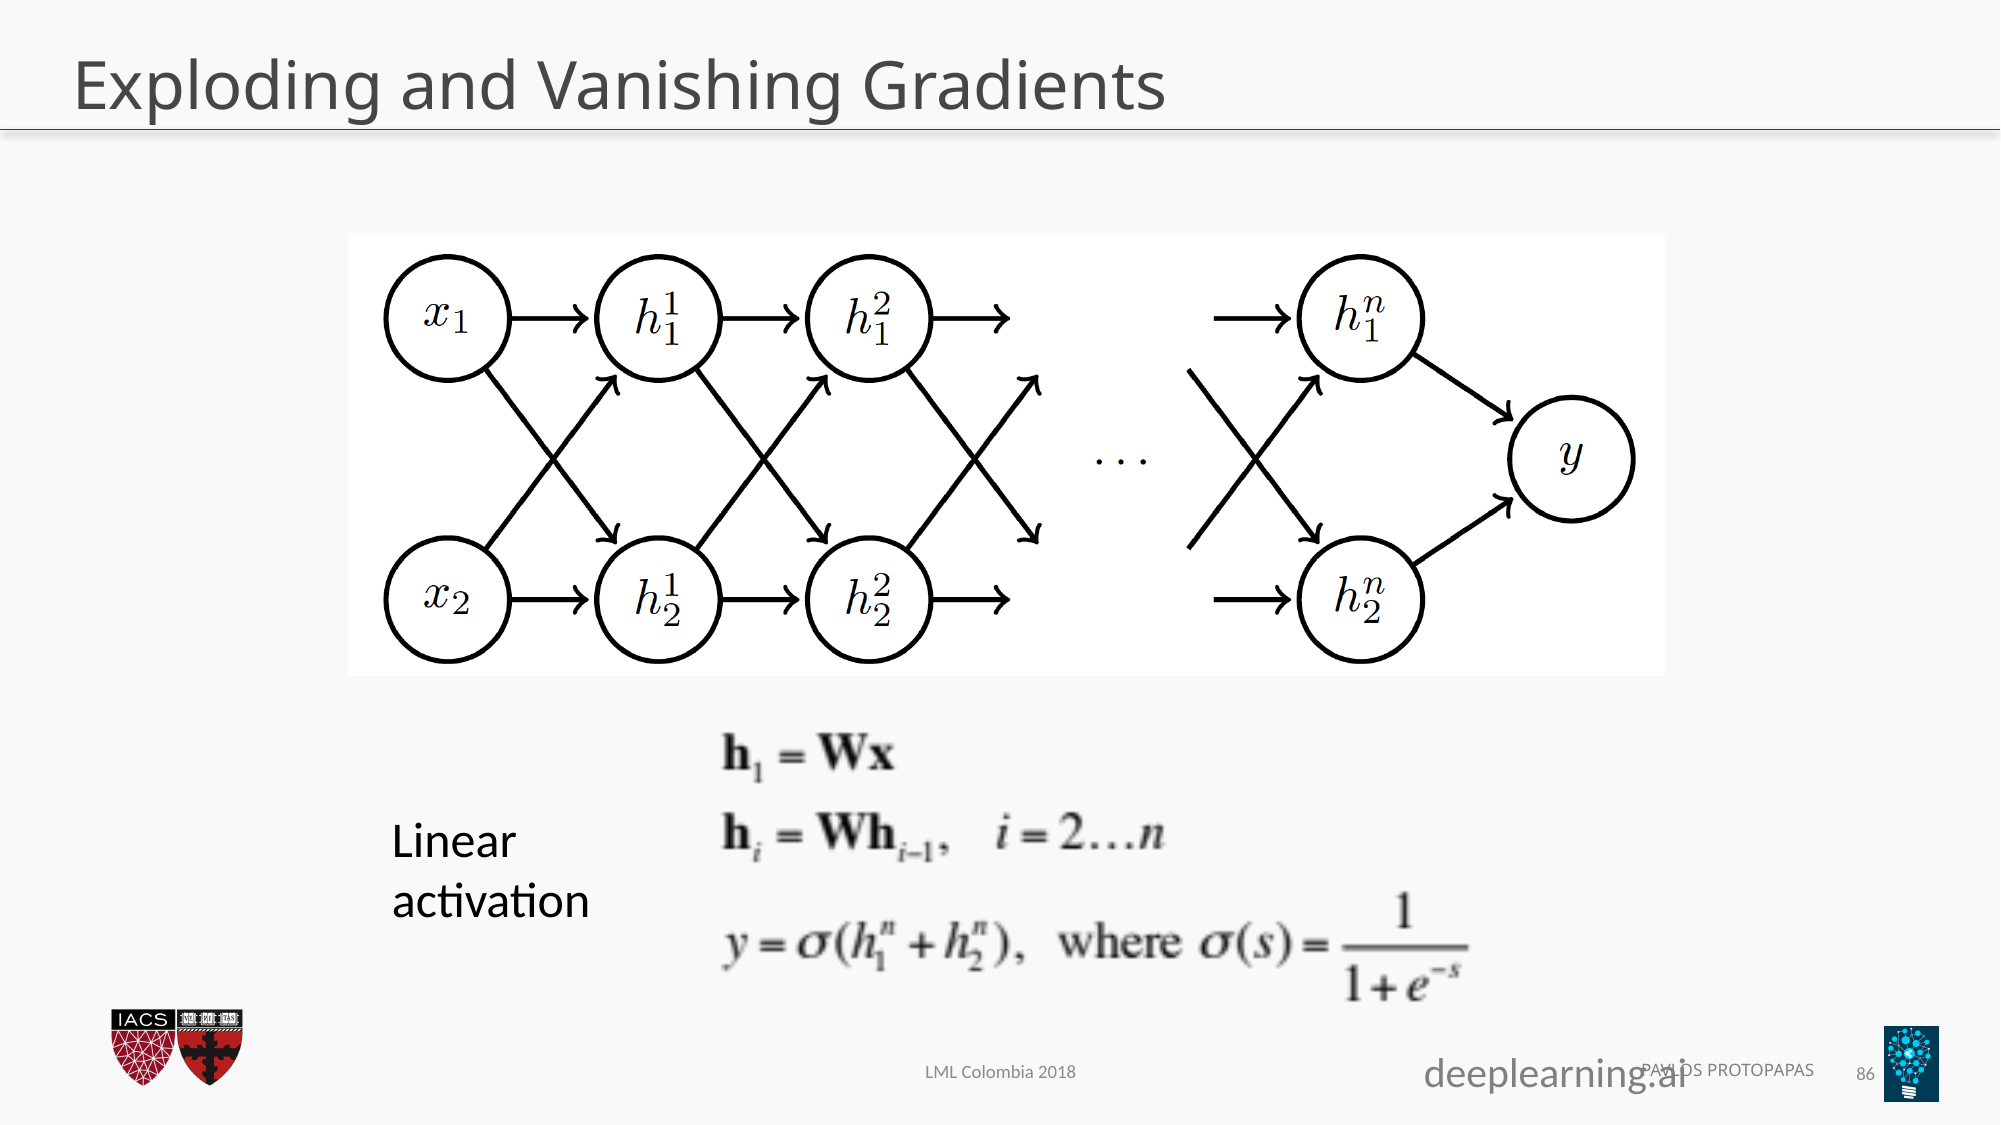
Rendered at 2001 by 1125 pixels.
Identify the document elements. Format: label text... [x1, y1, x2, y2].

picture [348, 233, 1665, 677]
title Exploding and Vanishing Gradients [57, 35, 1943, 162]
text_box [716, 721, 1473, 1006]
picture [1905, 1049, 1913, 1058]
picture [1903, 1086, 1915, 1098]
text_box deeplearning.ai [1116, 1038, 1702, 1104]
text_box Linear activation [377, 800, 672, 936]
picture [109, 1009, 243, 1086]
